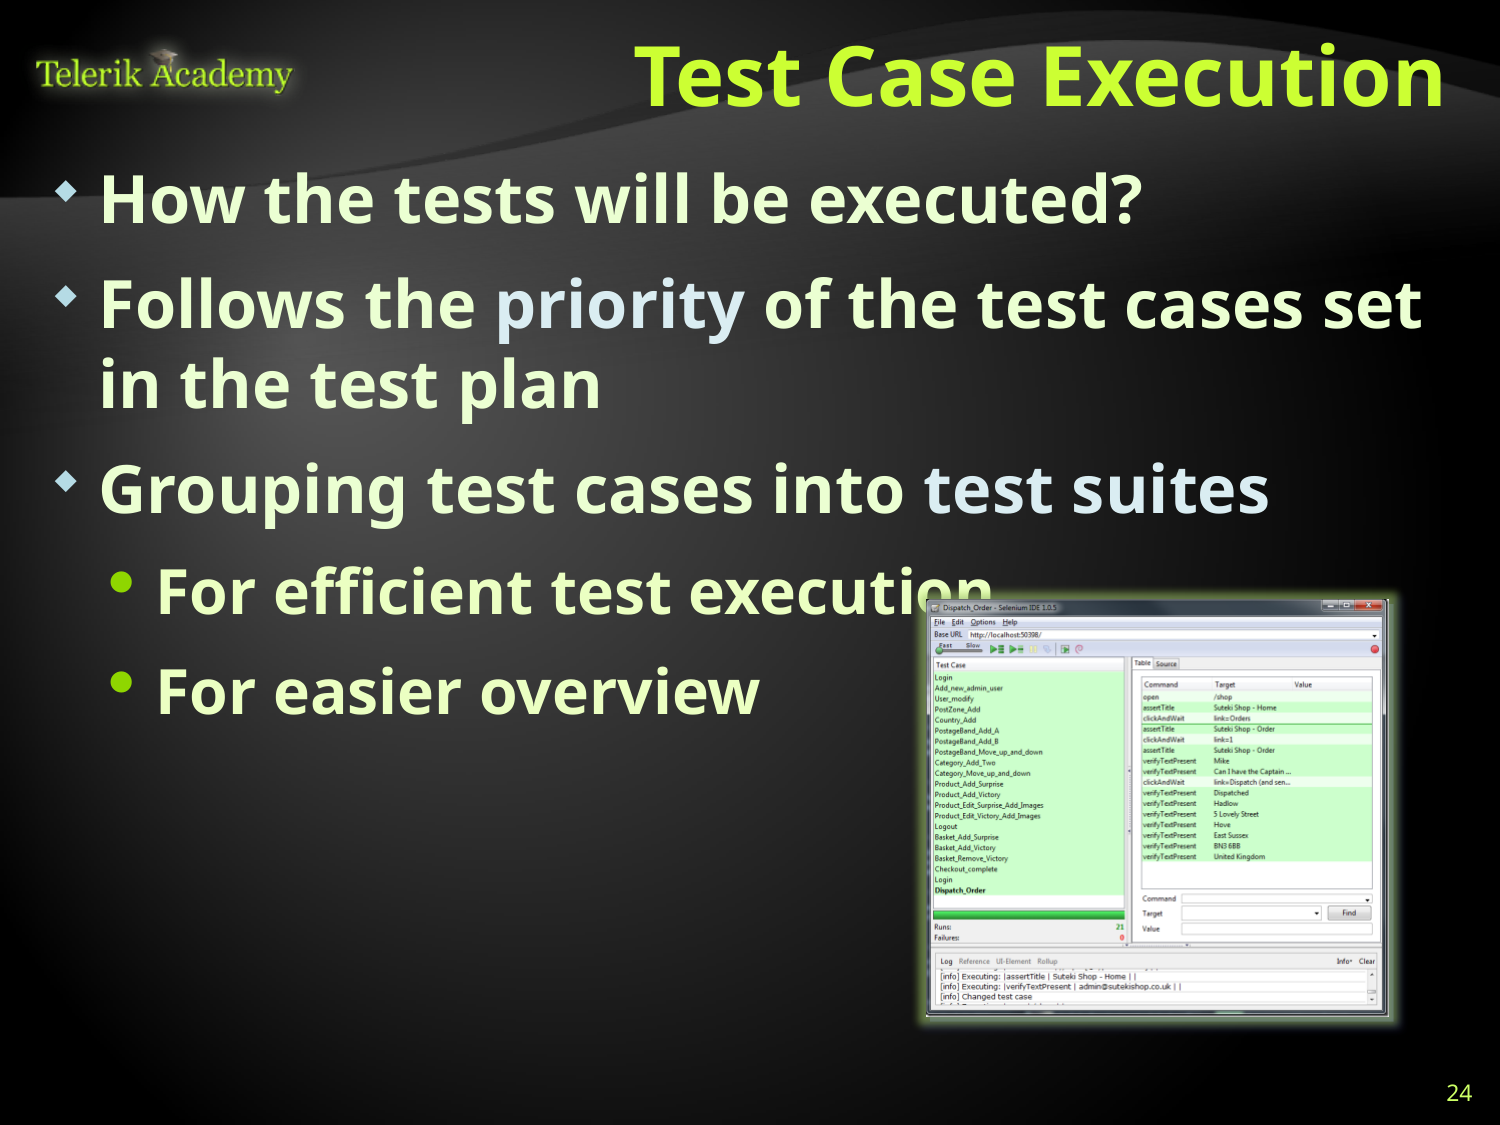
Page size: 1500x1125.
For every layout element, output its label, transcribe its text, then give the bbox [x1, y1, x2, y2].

slide_number 24 [1412, 1074, 1488, 1113]
list How the tests will be executed? Follows the priority of the test cases set in the test plan Grouping test cases into test suites For efficient test execution For easier overview [37, 149, 1463, 1100]
title Test Case Execution [300, 12, 1463, 149]
picture [0, 0, 1500, 1125]
